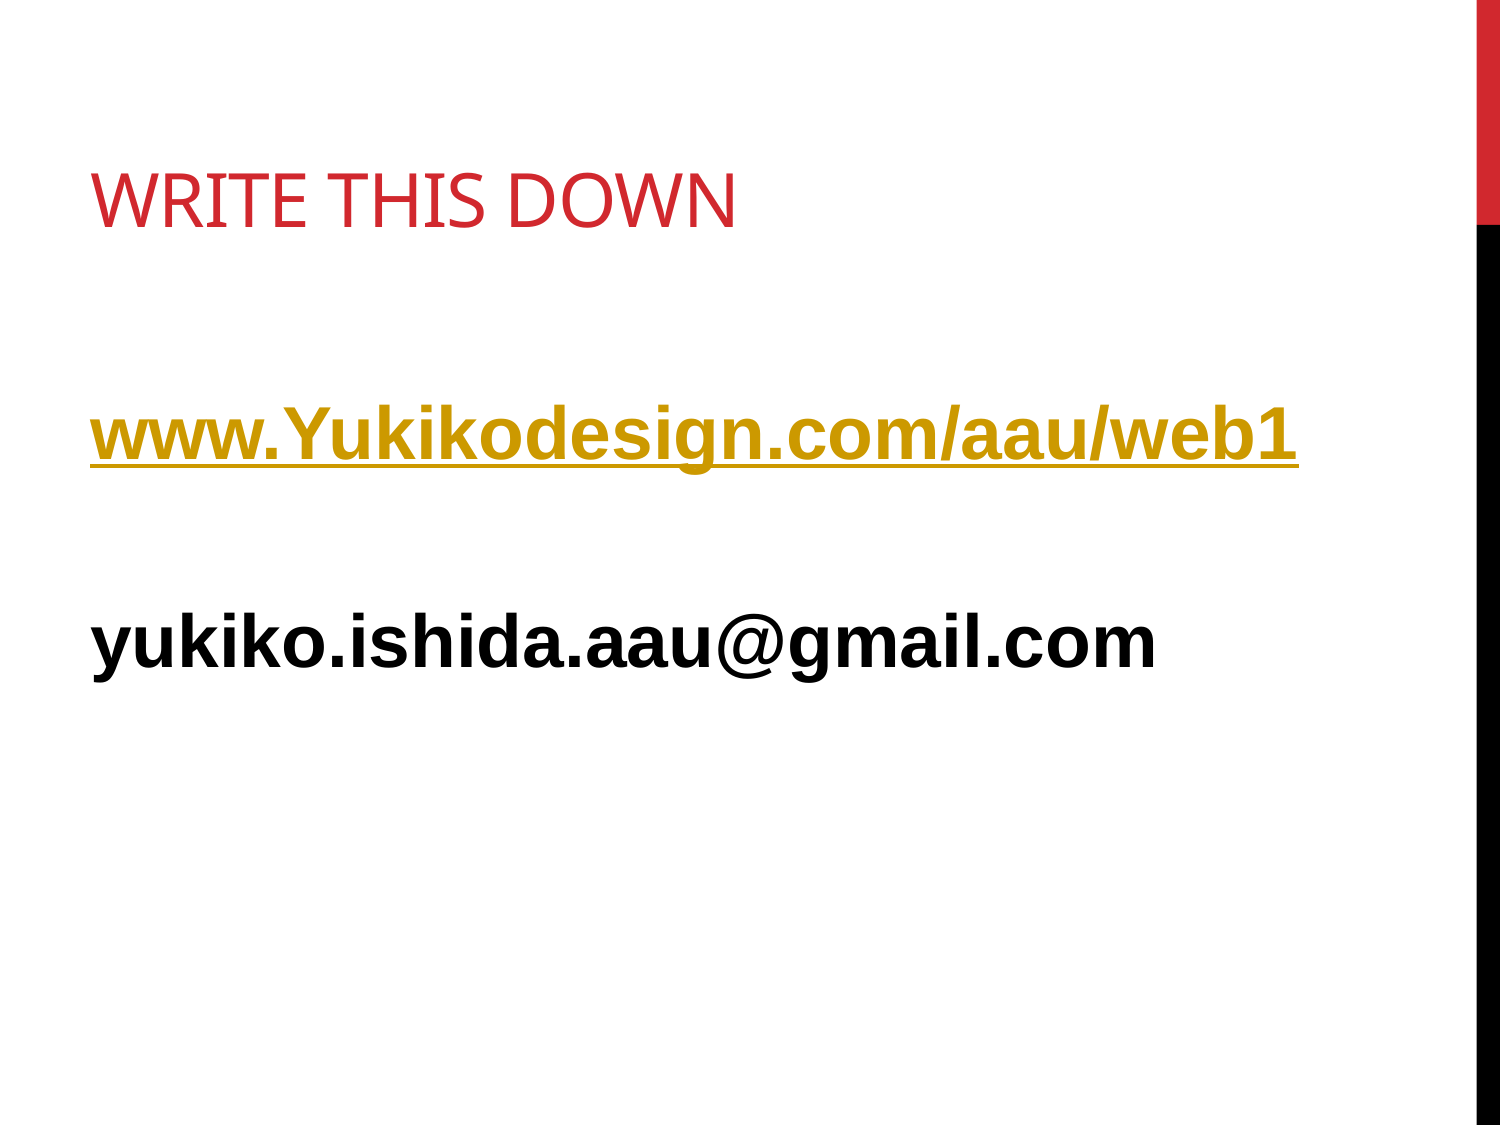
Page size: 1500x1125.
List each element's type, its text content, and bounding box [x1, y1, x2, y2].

title Write this down [75, 25, 1025, 250]
list www.Yukikodesign.com/aau/web1 yukiko.ishida.aau@gmail.com [75, 287, 1325, 1005]
